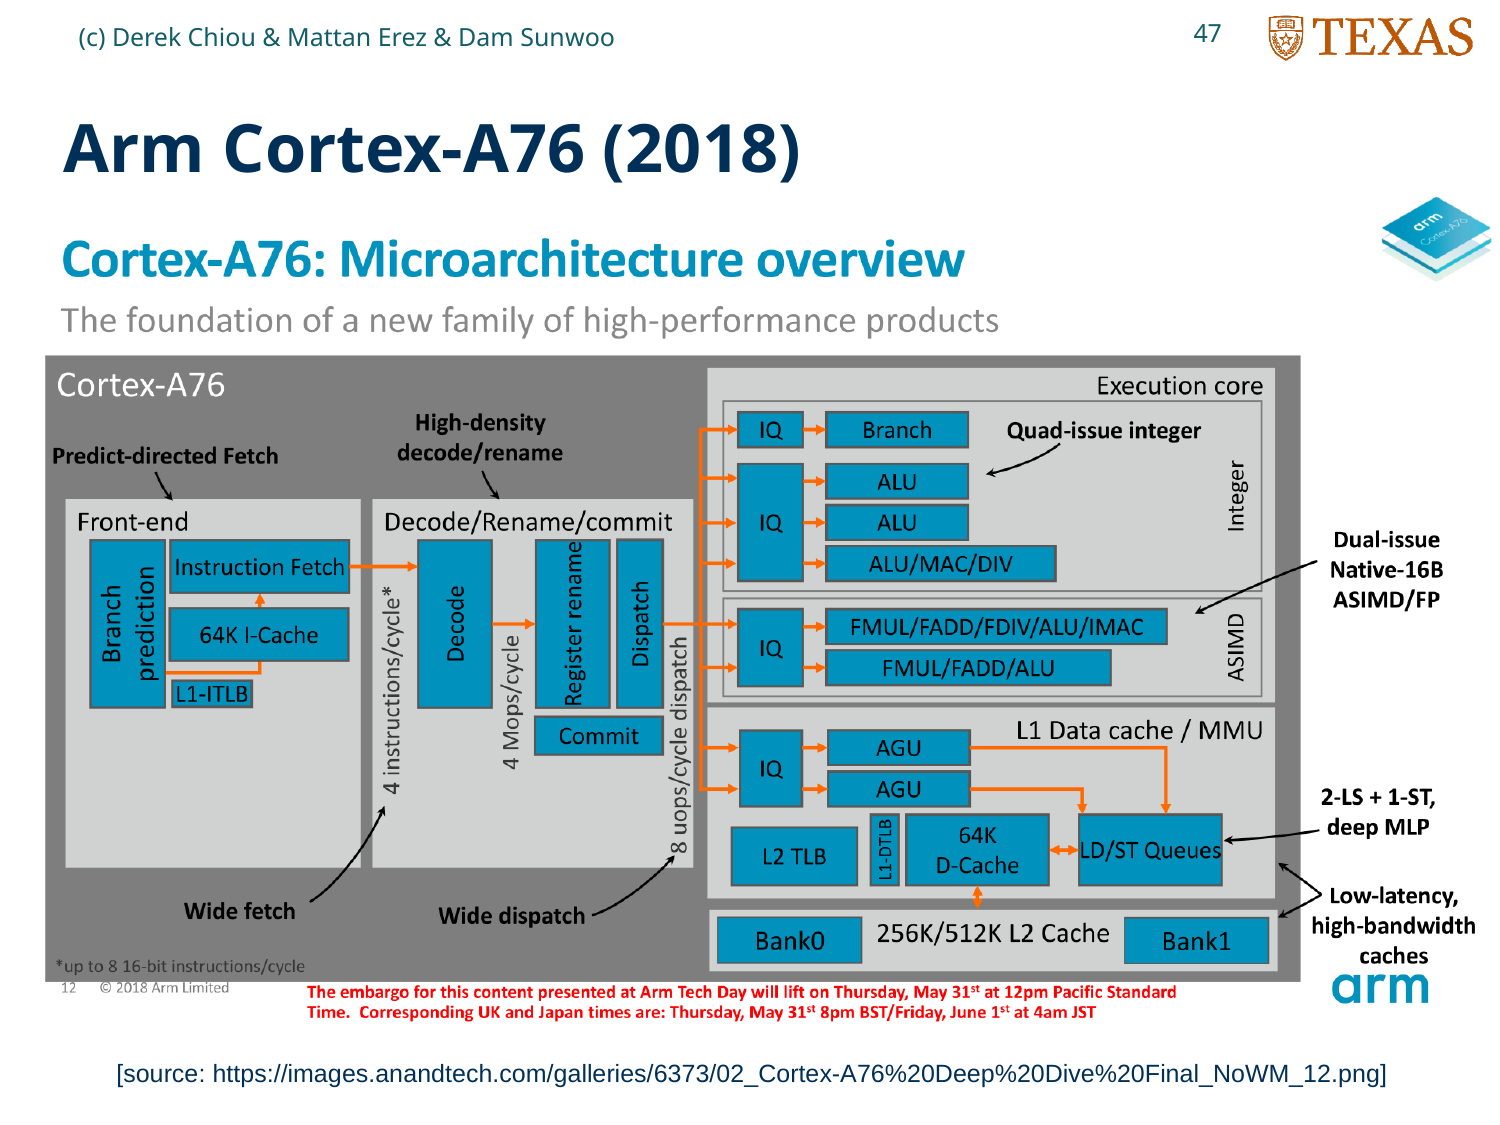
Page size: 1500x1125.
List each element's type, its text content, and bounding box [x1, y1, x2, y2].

title Arm Cortex-A76 (2018) [63, 75, 1475, 185]
text_box [source: https://images.anandtech.com/galleries/6373/02_Cortex-A76%20Deep%20Dive%20Final_NoWM_12.png] [101, 1050, 1405, 1095]
footer (c) Derek Chiou & Mattan Erez & Dam Sunwoo [63, 3, 914, 73]
slide_number 47 [1100, 0, 1238, 73]
picture [1268, 12, 1474, 63]
picture [0, 187, 1500, 1032]
